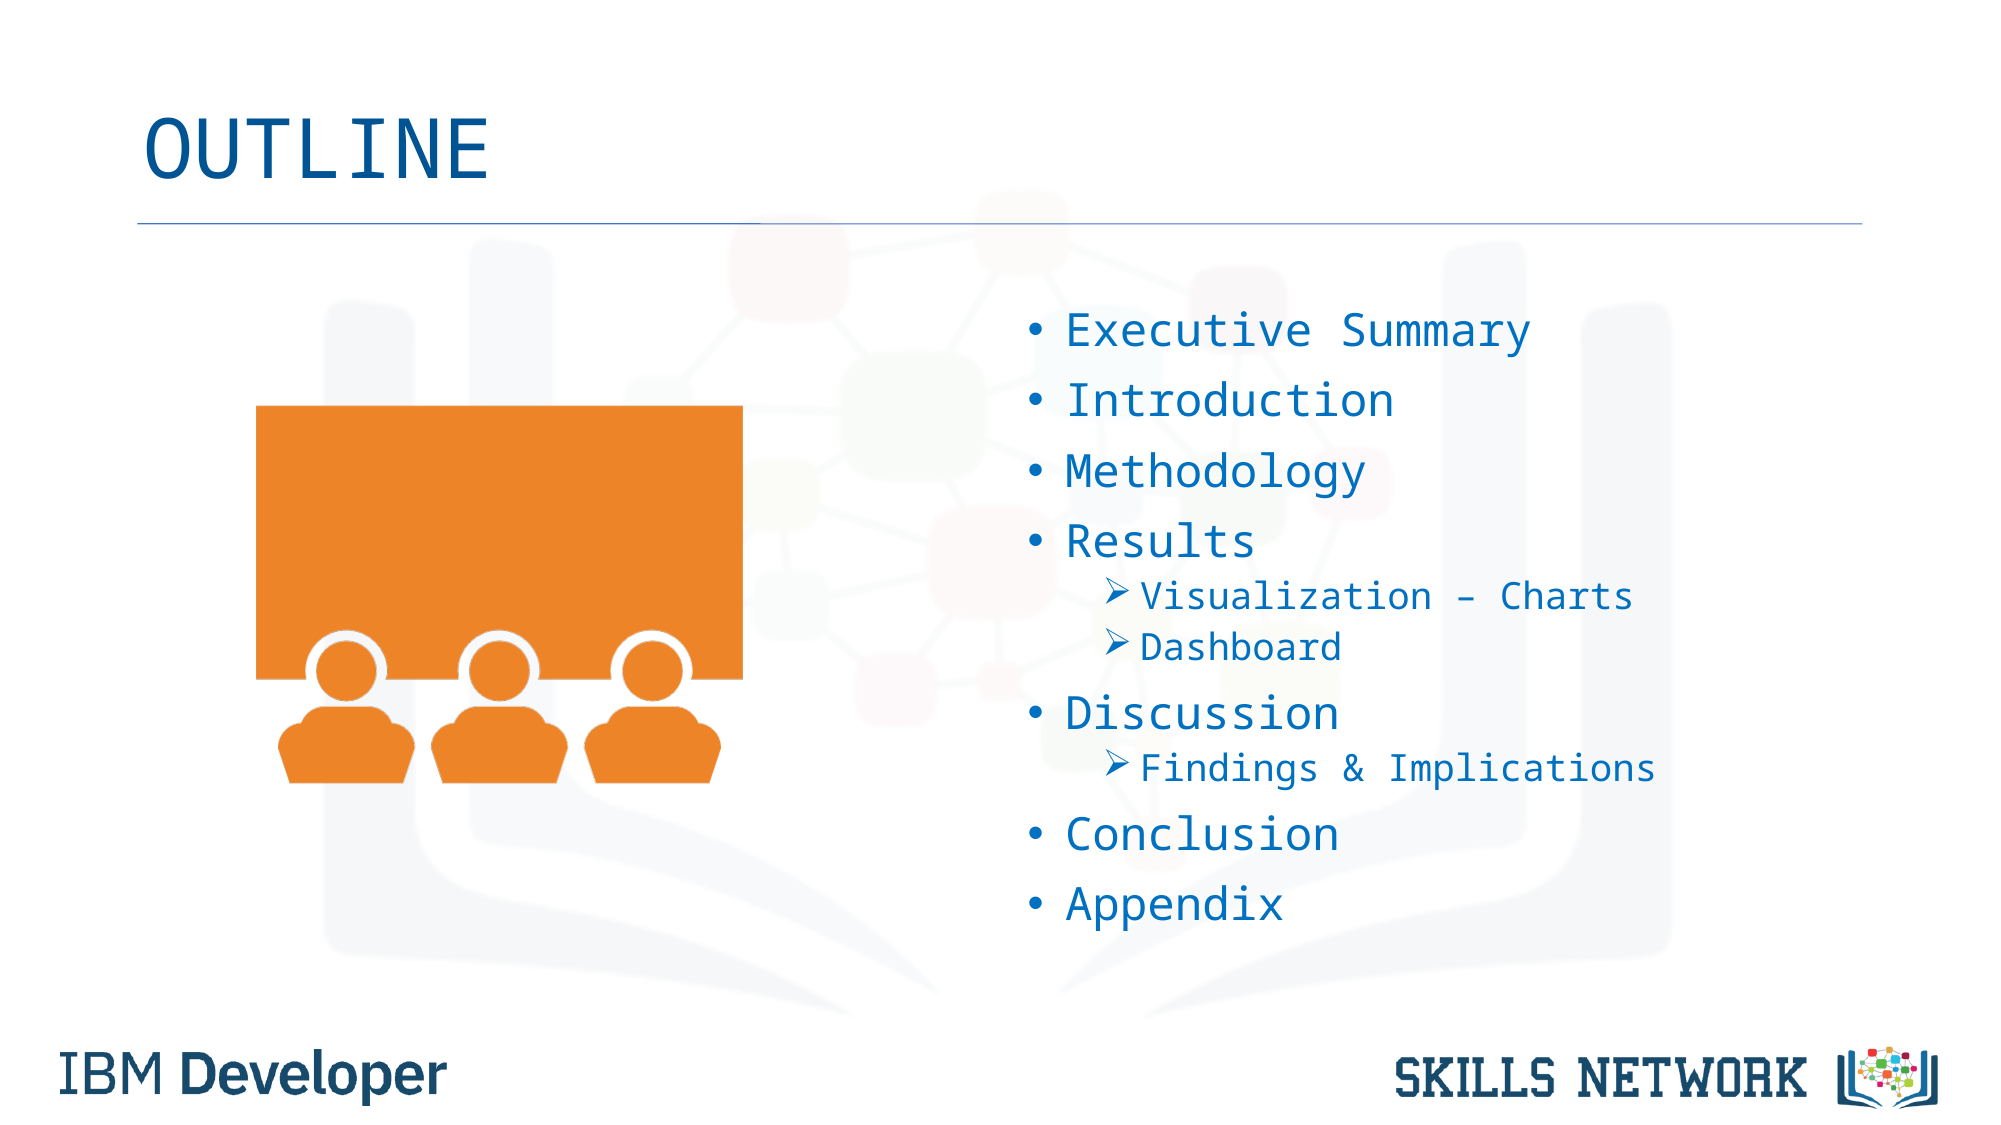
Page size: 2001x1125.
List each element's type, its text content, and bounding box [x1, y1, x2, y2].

title OUTLINE [128, 43, 1524, 261]
picture [237, 332, 762, 857]
picture [55, 1045, 459, 1108]
list Executive Summary Introduction Methodology Results Visualization – Charts Dashboard Discussion Findings & Implications Conclusion Appendix [1012, 299, 1863, 1014]
picture [1390, 1045, 1945, 1111]
